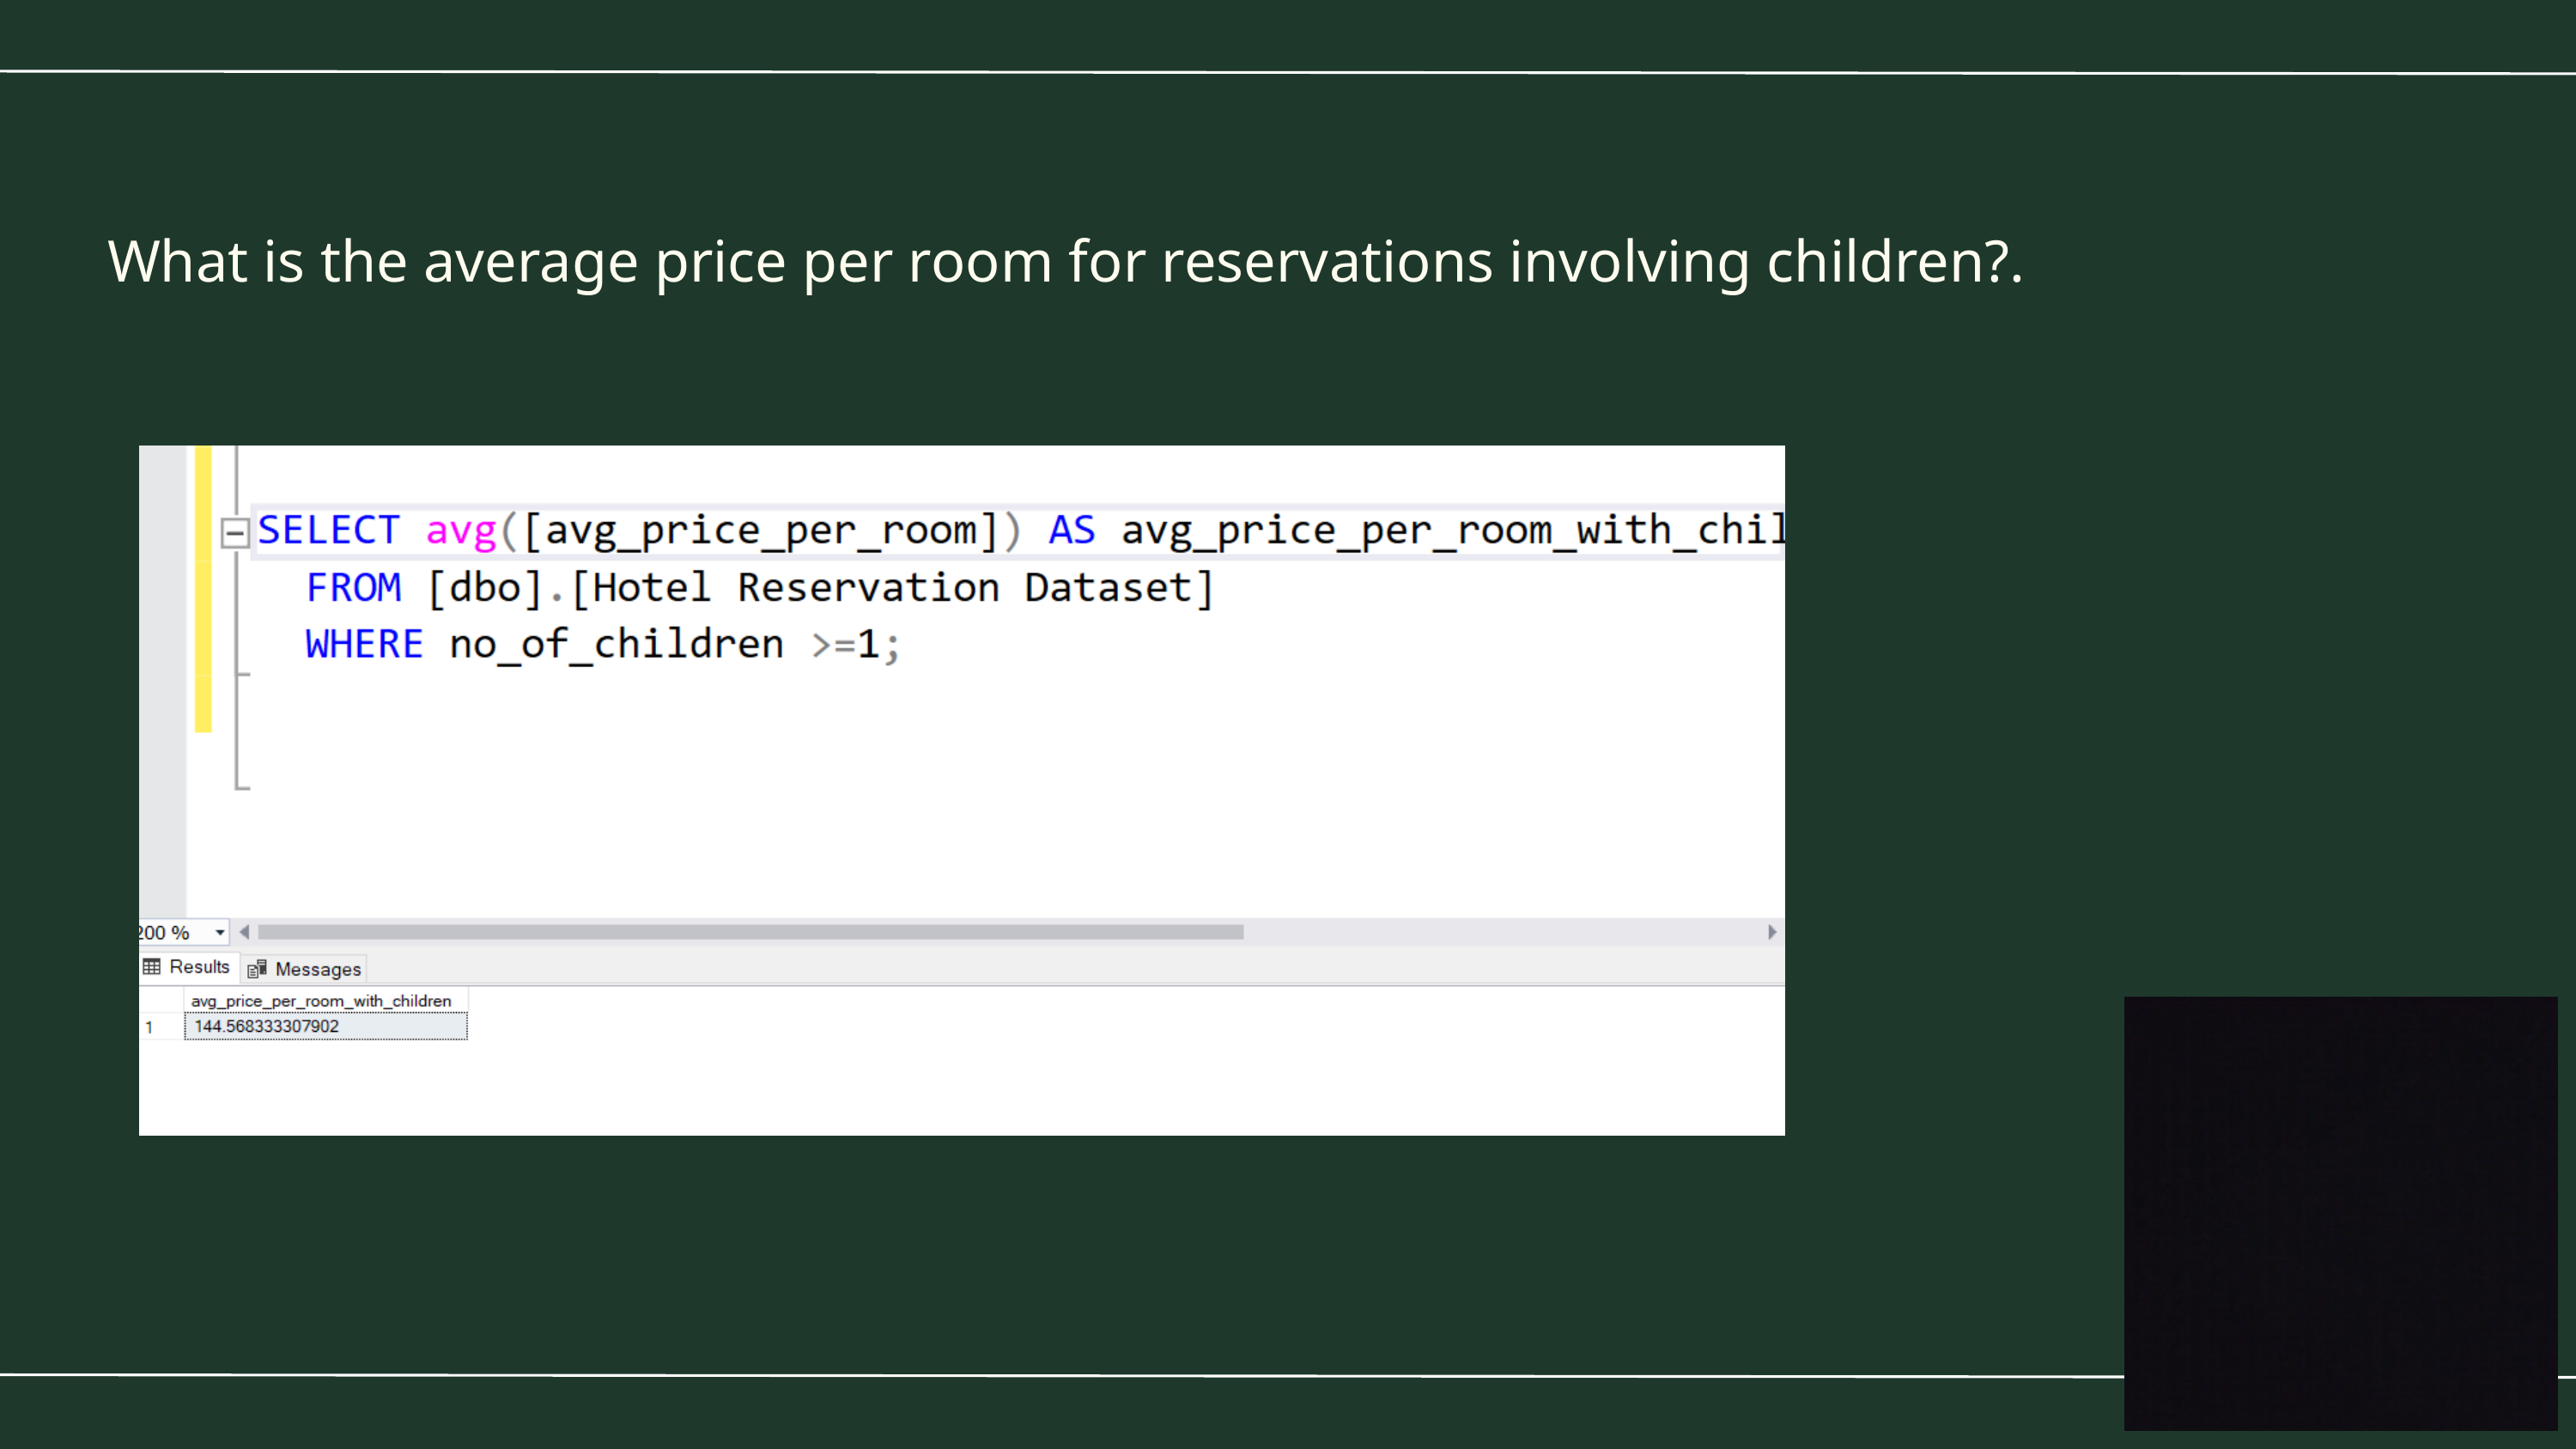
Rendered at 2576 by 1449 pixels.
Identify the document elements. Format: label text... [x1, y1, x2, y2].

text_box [2123, 996, 2560, 1432]
text_box What is the average price per room for reservations involving children?. [107, 230, 2330, 294]
picture [139, 445, 1785, 1136]
